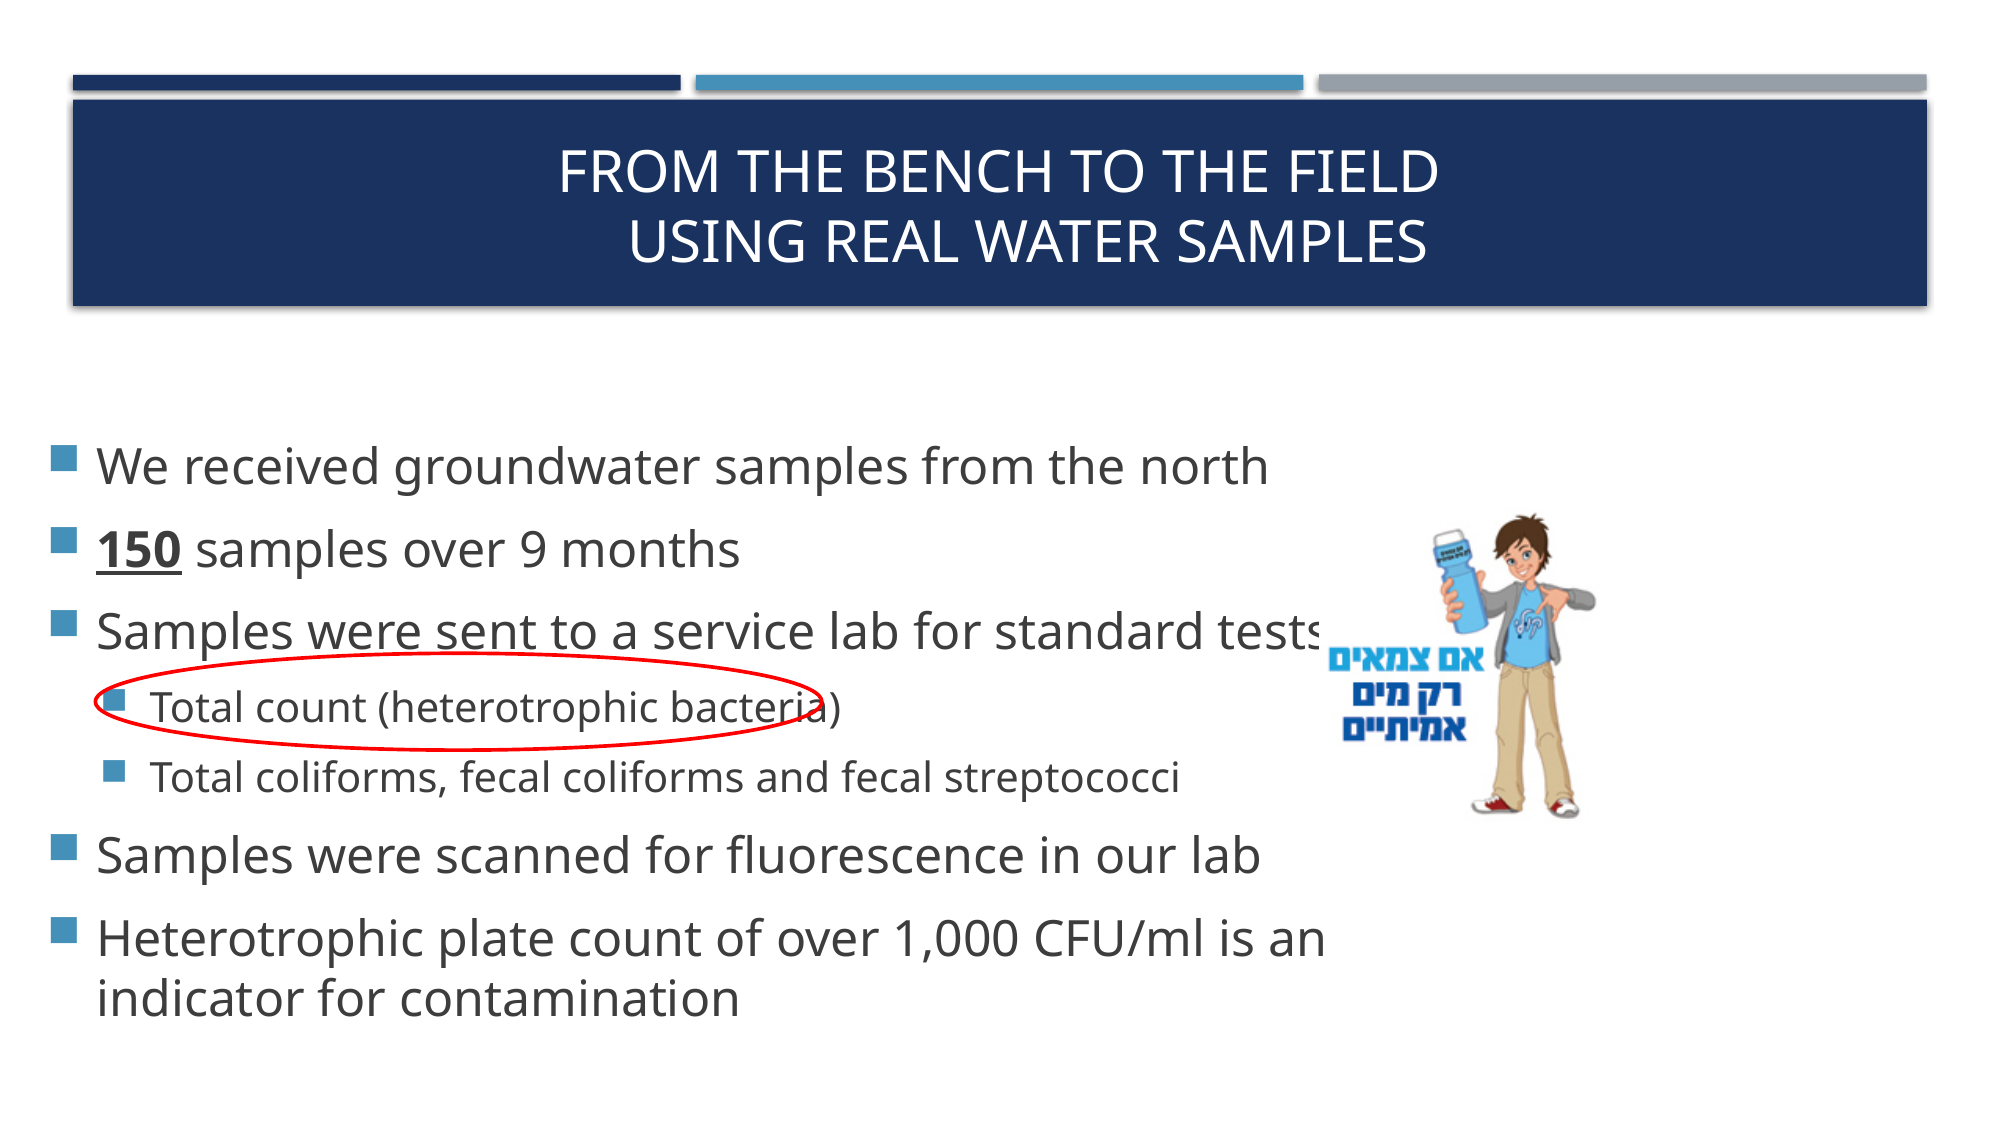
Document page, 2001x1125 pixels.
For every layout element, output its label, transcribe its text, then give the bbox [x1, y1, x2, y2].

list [1318, 496, 1601, 831]
title from the bench to the FIELD using real Water samples [95, 119, 1905, 282]
text_box [93, 651, 824, 752]
list We received groundwater samples from the north 150 samples over 9 months Samples were sent to a service lab for standard tests: Total count (heterotrophic bacteria) Total coliforms, fecal coliforms and fecal streptococci Samples were scanned for fluorescence in our lab Heterotrophic plate count of over 1,000 CFU/ml is an indicator for contamination [31, 365, 1460, 1096]
